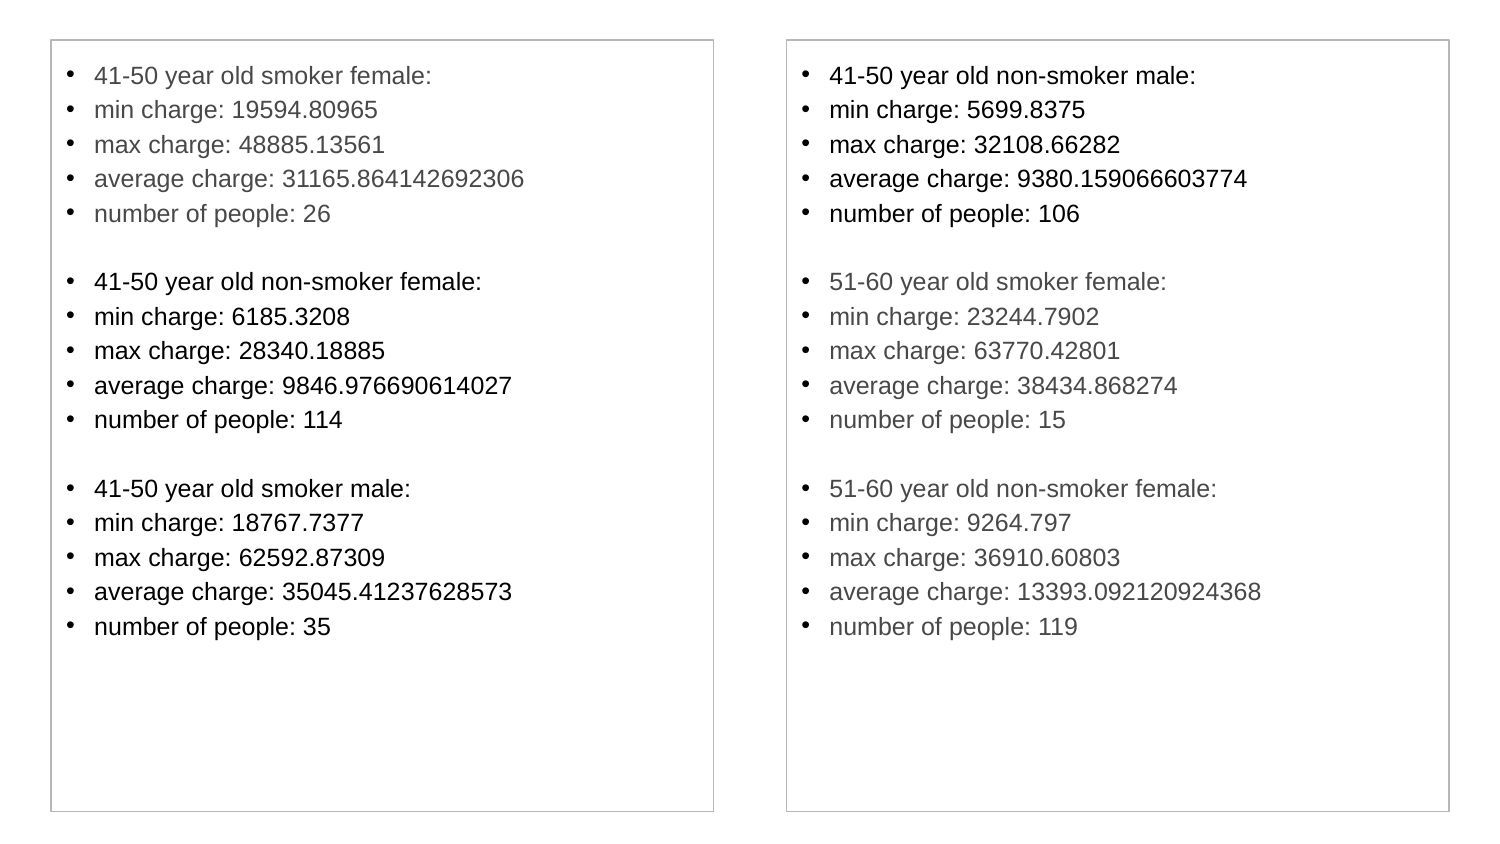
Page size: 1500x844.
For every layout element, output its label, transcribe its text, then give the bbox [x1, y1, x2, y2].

text_box 41-50 year old smoker female: min charge: 19594.80965 max charge: 48885.13561 average charge: 31165.864142692306 number of people: 26 41-50 year old non-smoker female: min charge: 6185.3208 max charge: 28340.18885 average charge: 9846.976690614027 number of people: 114 41-50 year old smoker male: min charge: 18767.7377 max charge: 62592.87309 average charge: 35045.41237628573 number of people: 35 [51, 39, 714, 812]
text_box 41-50 year old non-smoker male: min charge: 5699.8375 max charge: 32108.66282 average charge: 9380.159066603774 number of people: 106 51-60 year old smoker female: min charge: 23244.7902 max charge: 63770.42801 average charge: 38434.868274 number of people: 15 51-60 year old non-smoker female: min charge: 9264.797 max charge: 36910.60803 average charge: 13393.092120924368 number of people: 119 [786, 39, 1449, 812]
